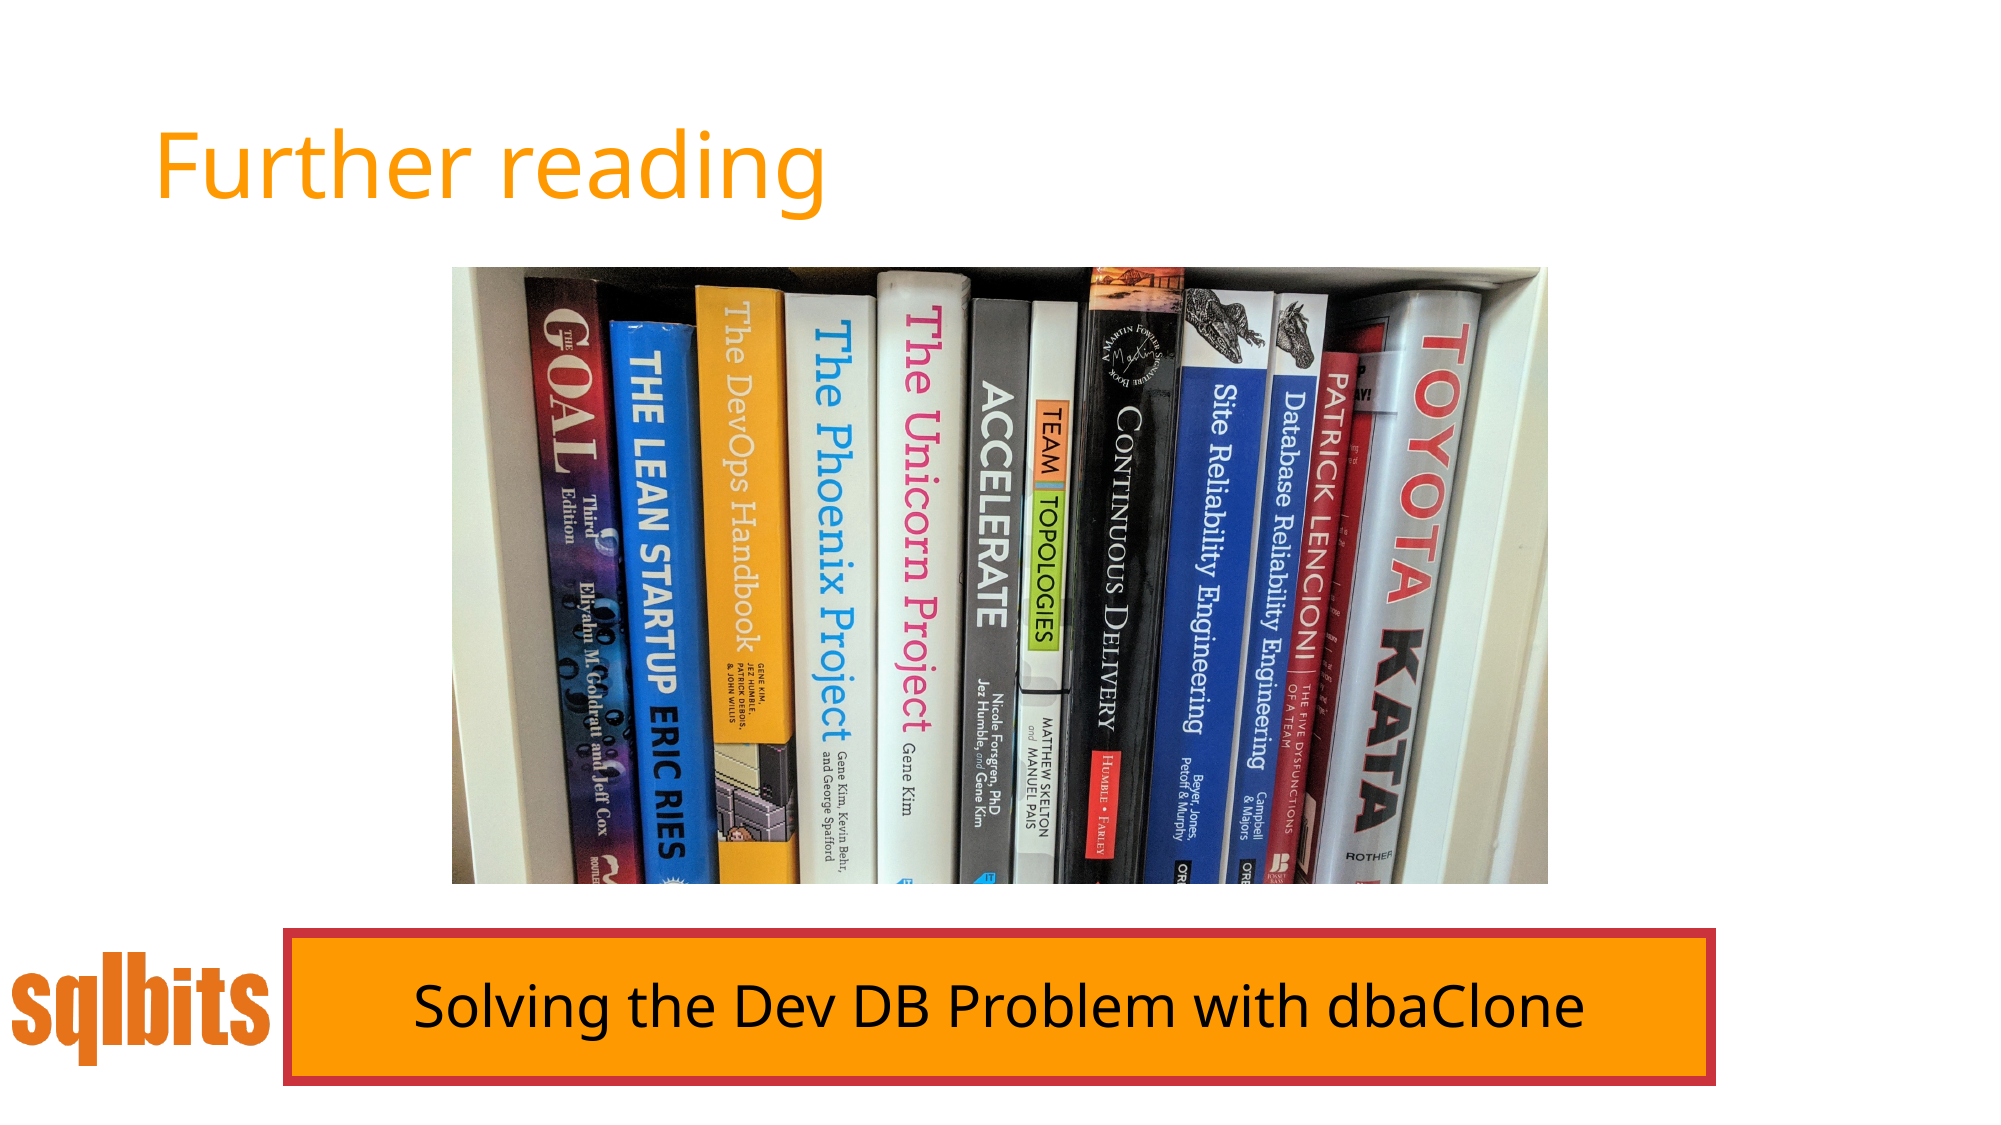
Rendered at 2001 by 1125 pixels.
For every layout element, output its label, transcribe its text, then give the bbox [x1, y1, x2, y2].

title Further reading [137, 59, 1863, 278]
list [452, 267, 1548, 884]
picture [12, 952, 270, 1066]
